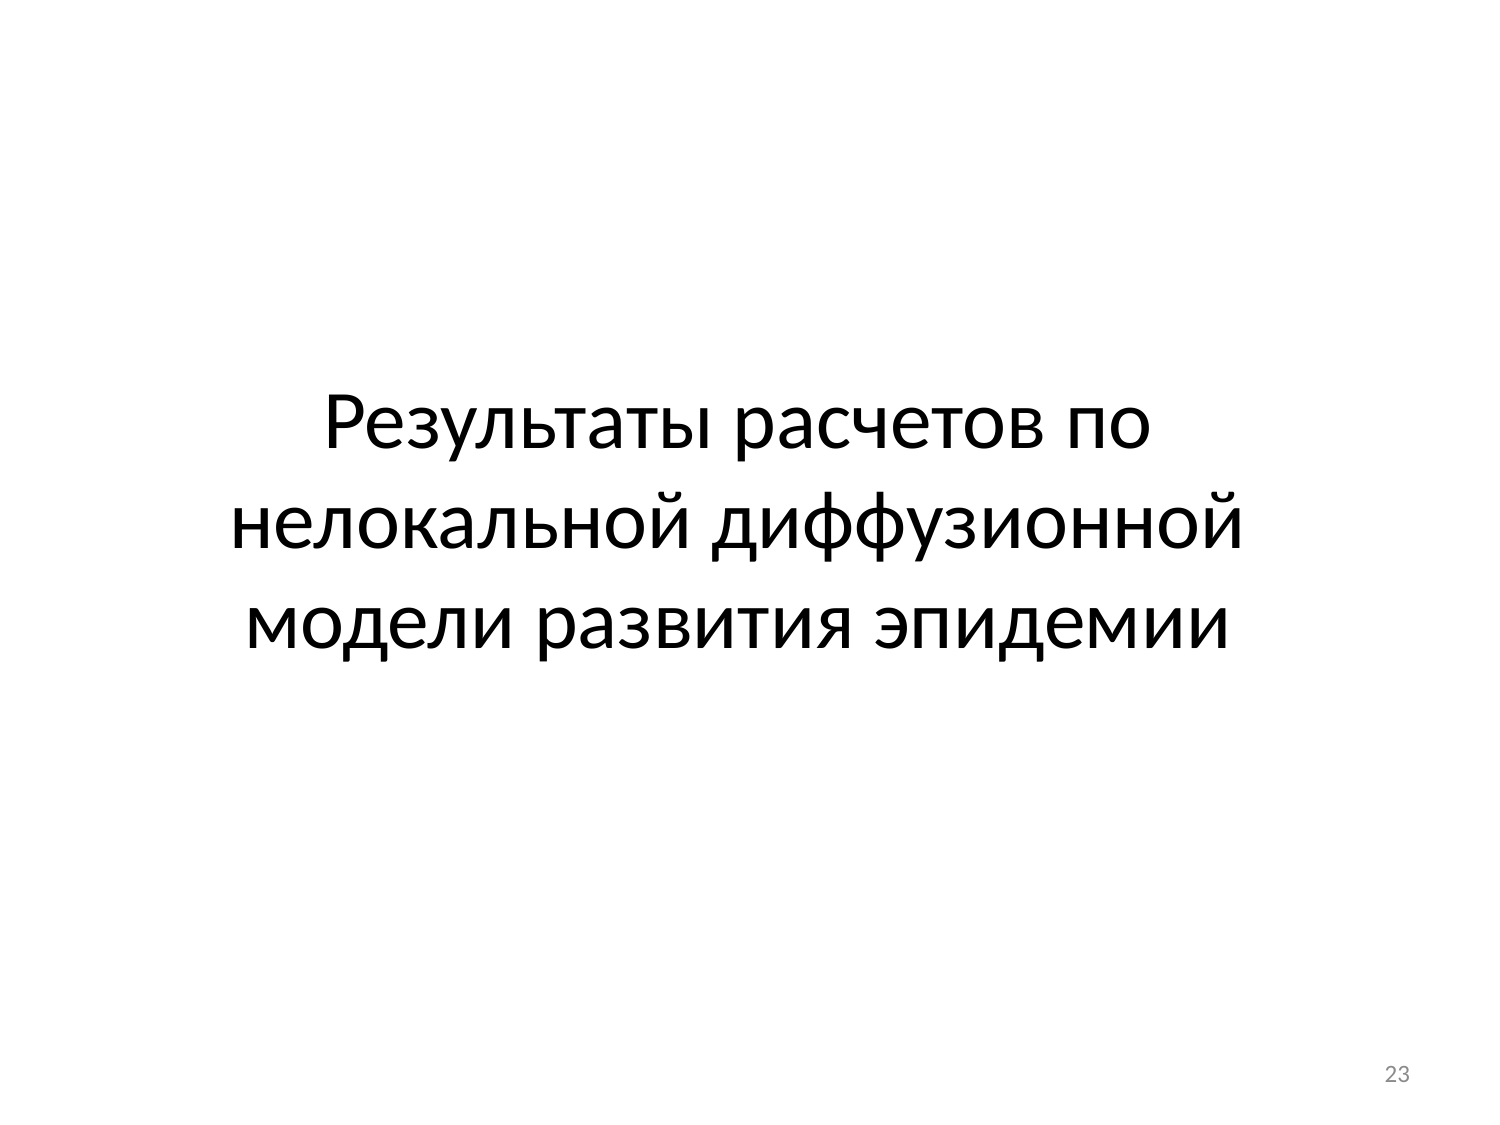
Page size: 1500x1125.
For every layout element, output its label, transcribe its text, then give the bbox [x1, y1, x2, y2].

title Результаты расчетов по нелокальной диффузионной модели развития эпидемии [88, 278, 1388, 752]
slide_number 23 [1074, 1042, 1425, 1103]
